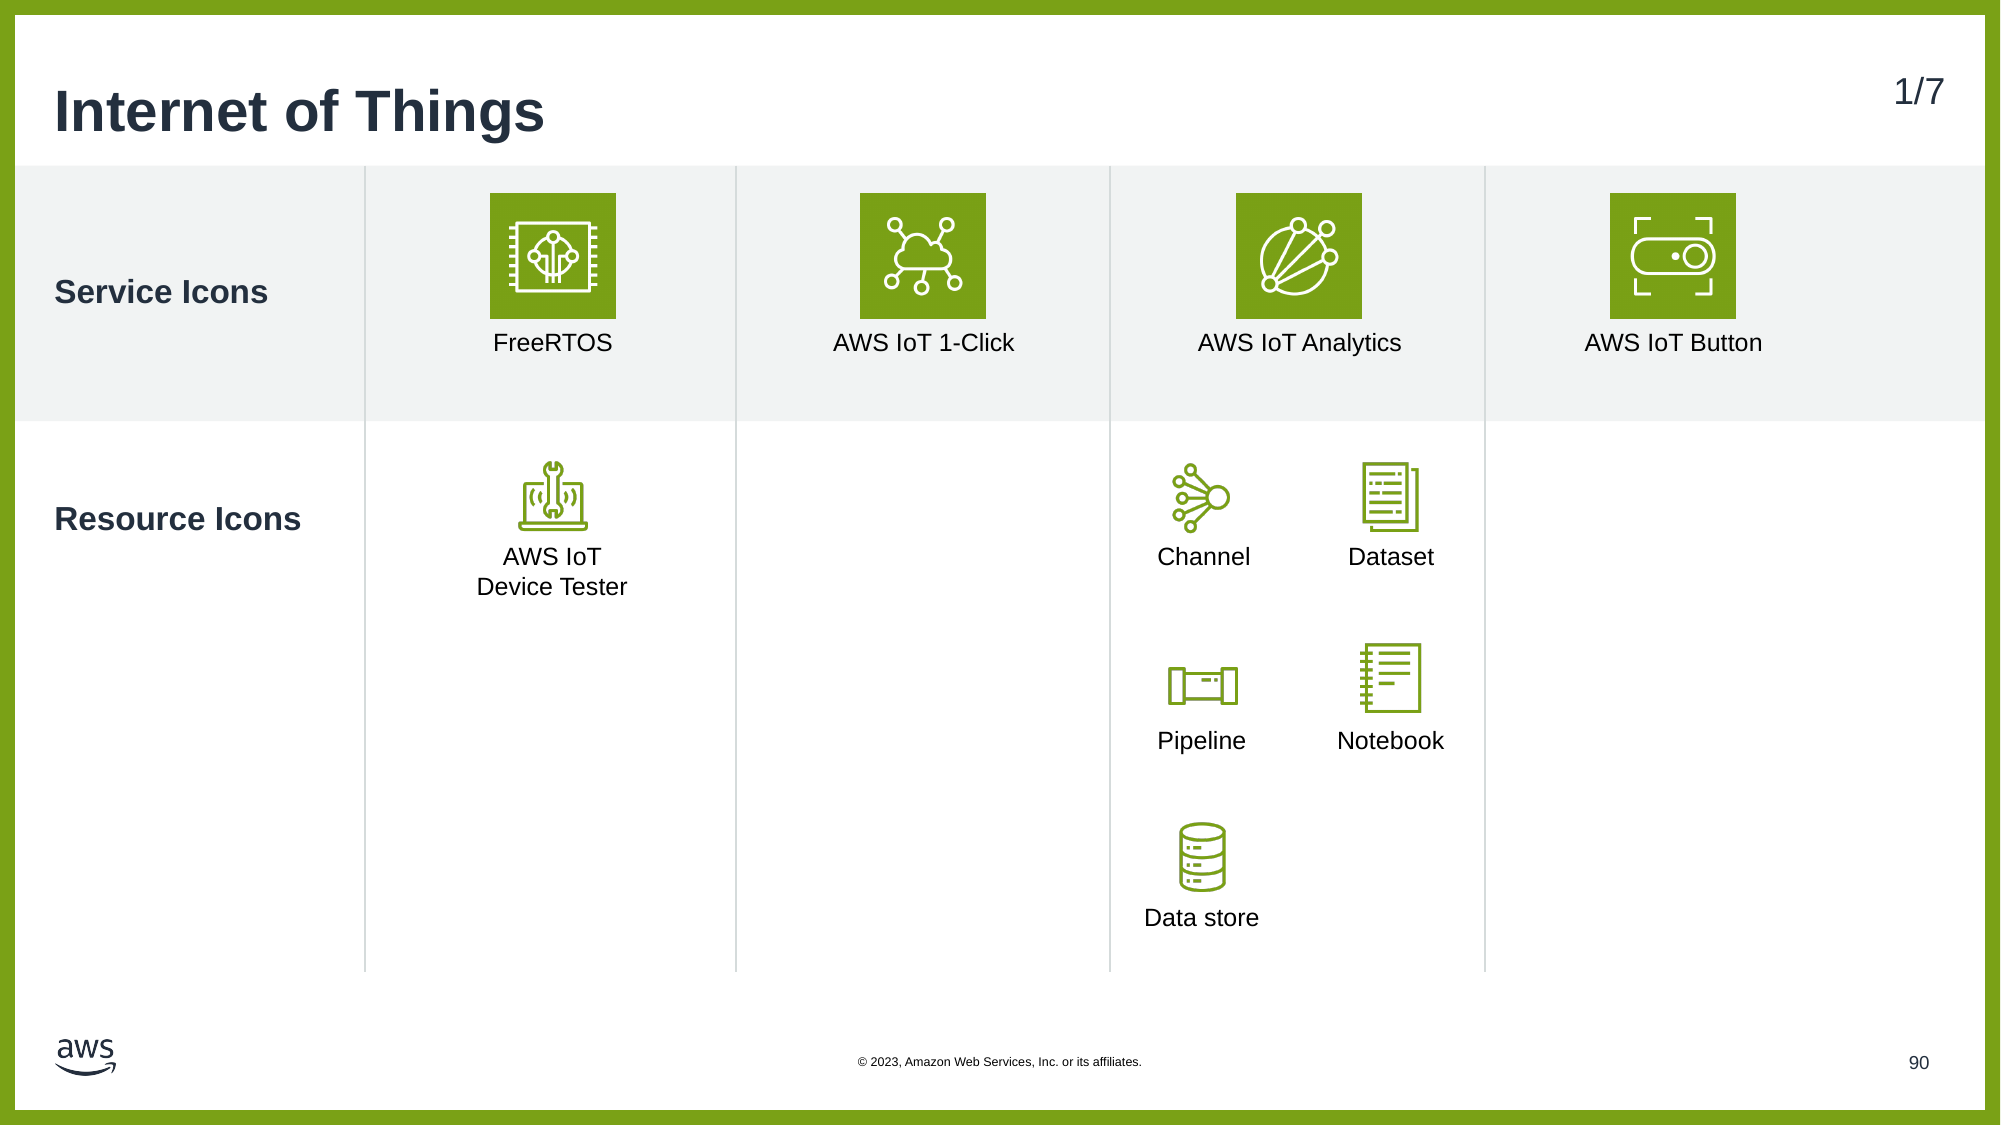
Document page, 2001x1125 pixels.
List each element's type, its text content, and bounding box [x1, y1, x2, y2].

text_box Pipeline [1102, 717, 1110, 763]
picture [1165, 648, 1241, 724]
text_box Data store [1102, 894, 1110, 939]
picture [55, 1039, 116, 1076]
picture [514, 458, 591, 534]
text_box AWS IoT Button [1493, 319, 1855, 364]
text_box AWS IoT Analytics [1113, 319, 1484, 364]
text_box Data store [1111, 894, 1302, 939]
text_box FreeRTOS [369, 319, 735, 364]
text_box Channel [1111, 532, 1290, 578]
picture [1610, 193, 1736, 319]
text_box Notebook [1485, 717, 1491, 763]
text_box Pipeline [1111, 717, 1290, 763]
picture [490, 193, 616, 319]
text_box AWS IoT 1-Click [736, 319, 1109, 364]
list 1/7 [1693, 59, 1961, 166]
picture [1236, 193, 1362, 319]
text_box AWS IoT Device Tester [457, 533, 647, 608]
title Internet of Things [39, 59, 1457, 166]
text_box Notebook [1290, 717, 1484, 763]
footer © 2023, Amazon Web Services, Inc. or its affiliates. [662, 1031, 1338, 1092]
picture [1165, 819, 1241, 895]
picture [860, 193, 986, 319]
text_box Channel [1106, 532, 1110, 578]
picture [1162, 460, 1238, 536]
picture [1353, 459, 1429, 535]
slide_number 90 [1494, 1031, 1945, 1092]
text_box Dataset [1290, 532, 1484, 578]
picture [1352, 640, 1428, 716]
text_box Dataset [1485, 532, 1492, 578]
